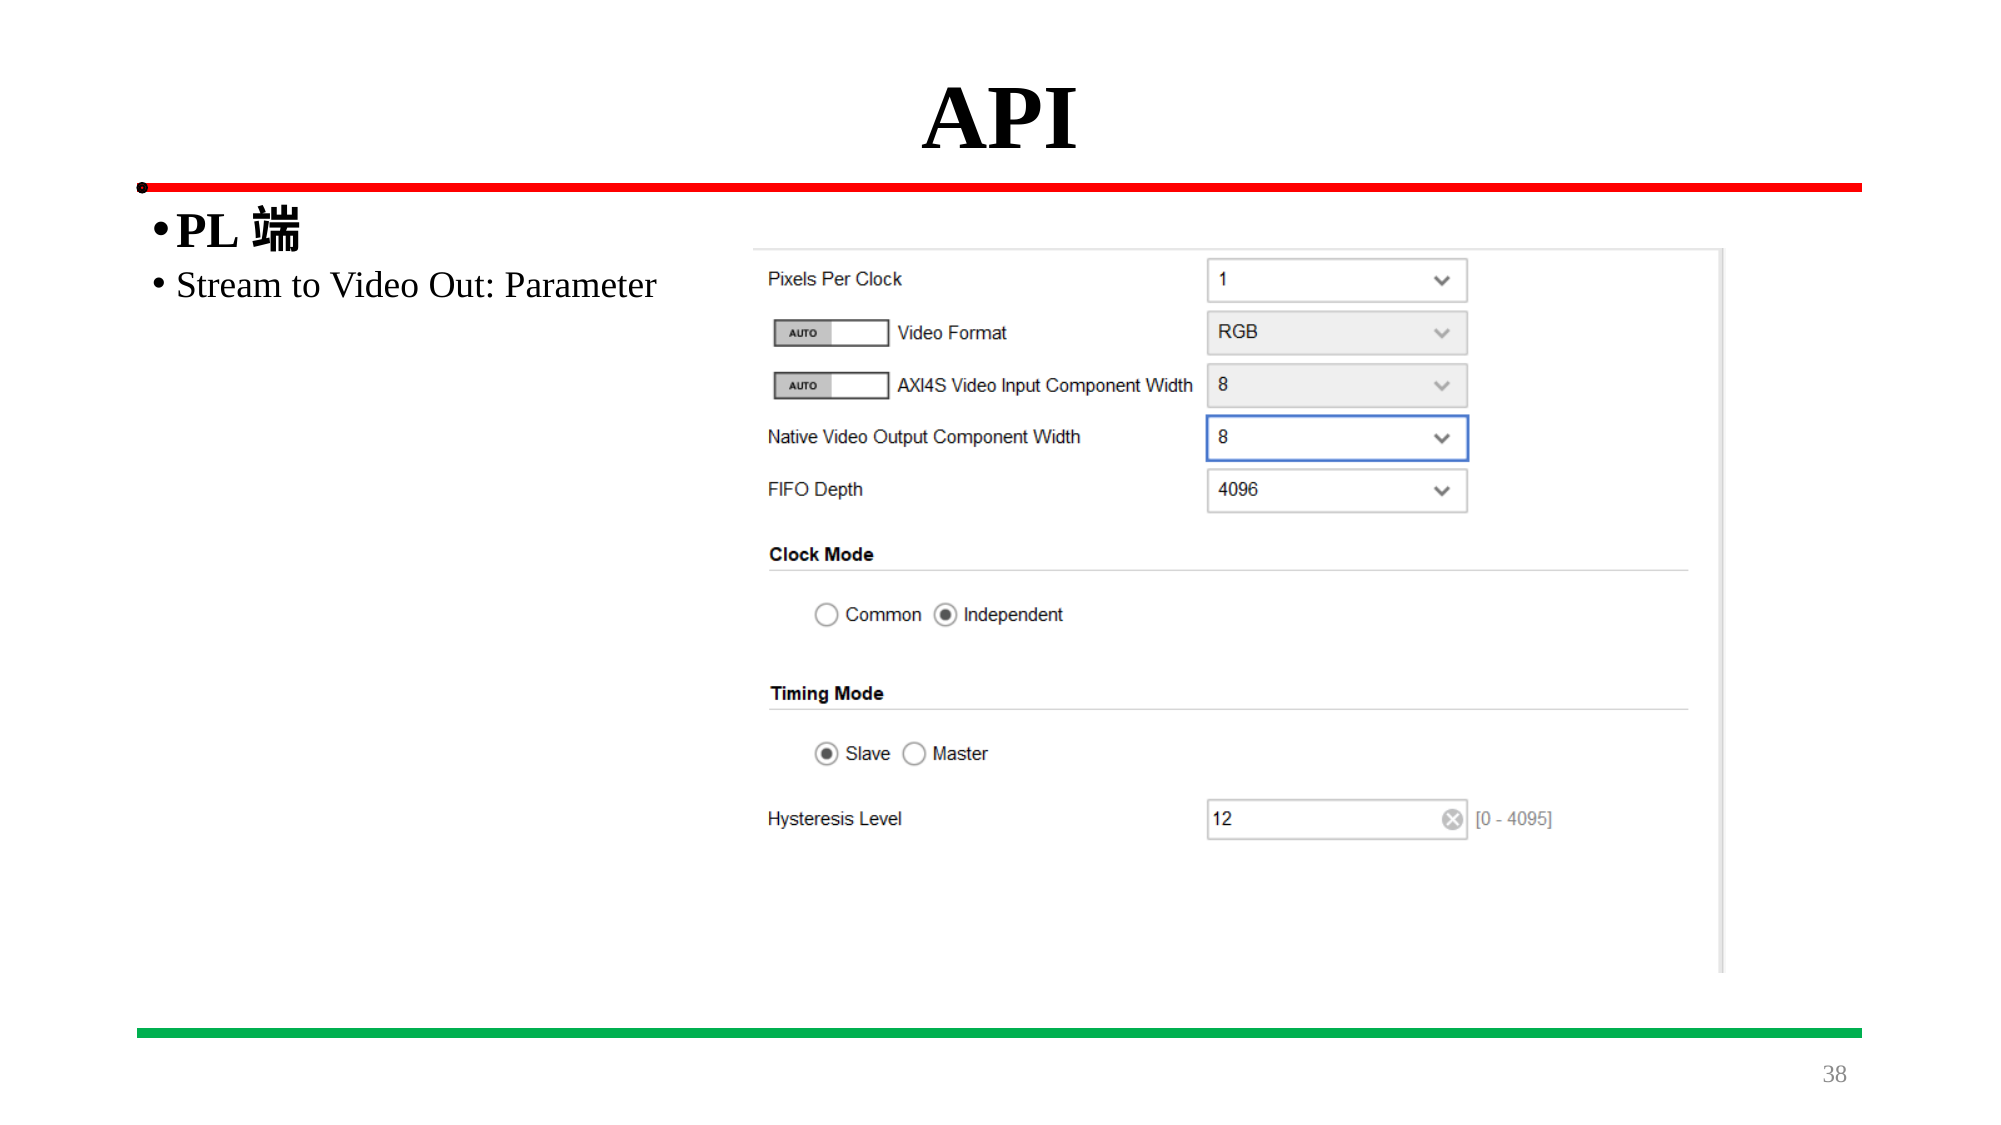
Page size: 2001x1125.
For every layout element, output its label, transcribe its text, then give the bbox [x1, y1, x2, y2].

title API [137, 59, 1863, 178]
text_box [136, 182, 148, 194]
list PL端 Stream to Video Out: Parameter [137, 197, 1863, 1024]
slide_number 38 [1412, 1042, 1863, 1103]
picture [753, 248, 1726, 973]
